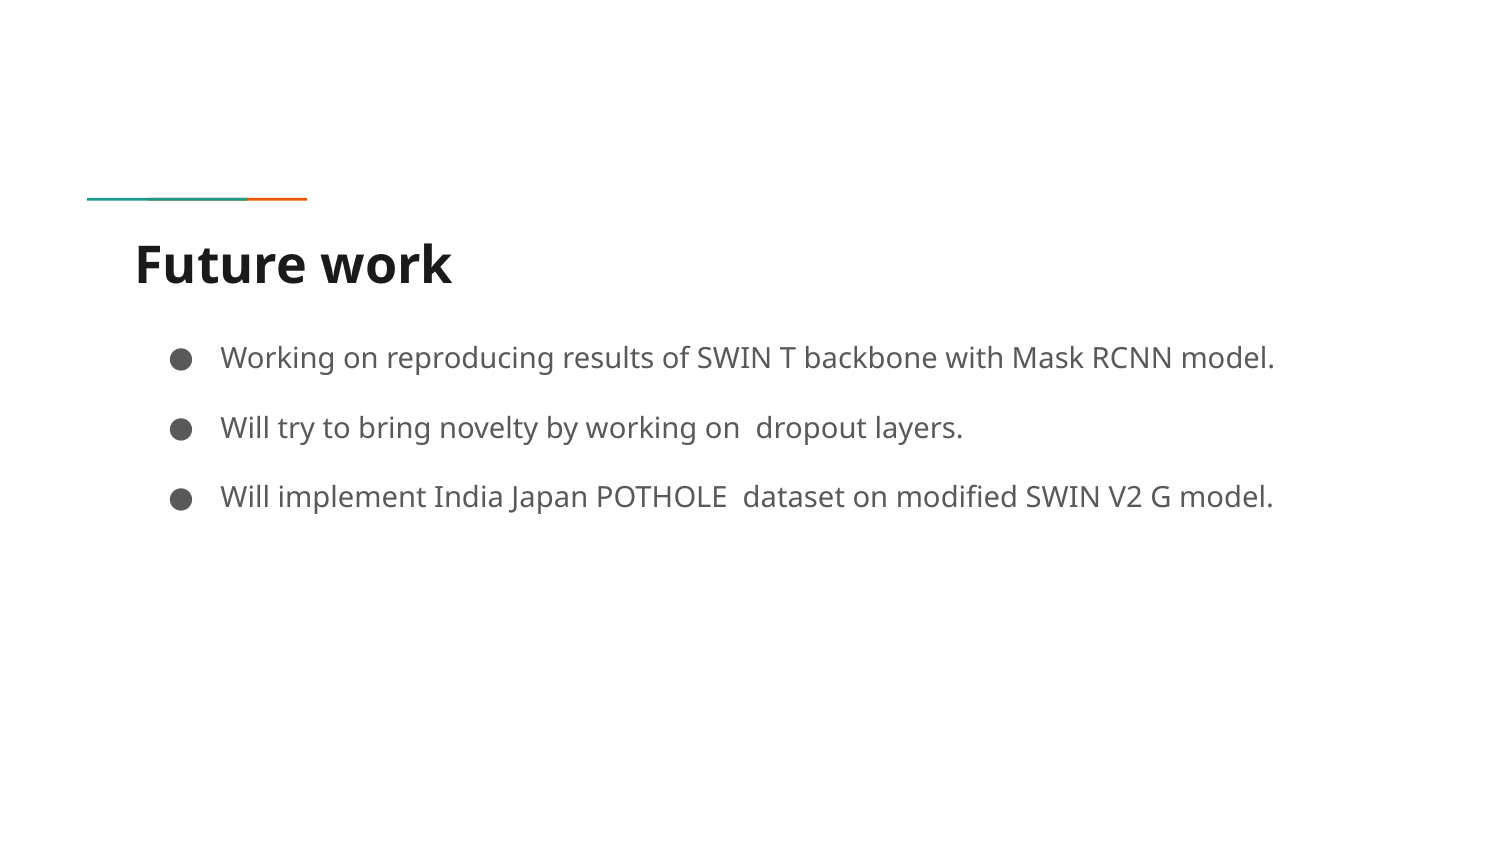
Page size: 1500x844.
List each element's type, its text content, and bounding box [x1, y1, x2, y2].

subtitle Working on reproducing results of SWIN T backbone with Mask RCNN model. Will try to bring novelty by working on dropout layers. Will implement India Japan POTHOLE dataset on modified SWIN V2 G model. [130, 323, 1405, 769]
title Future work [119, 216, 1405, 349]
